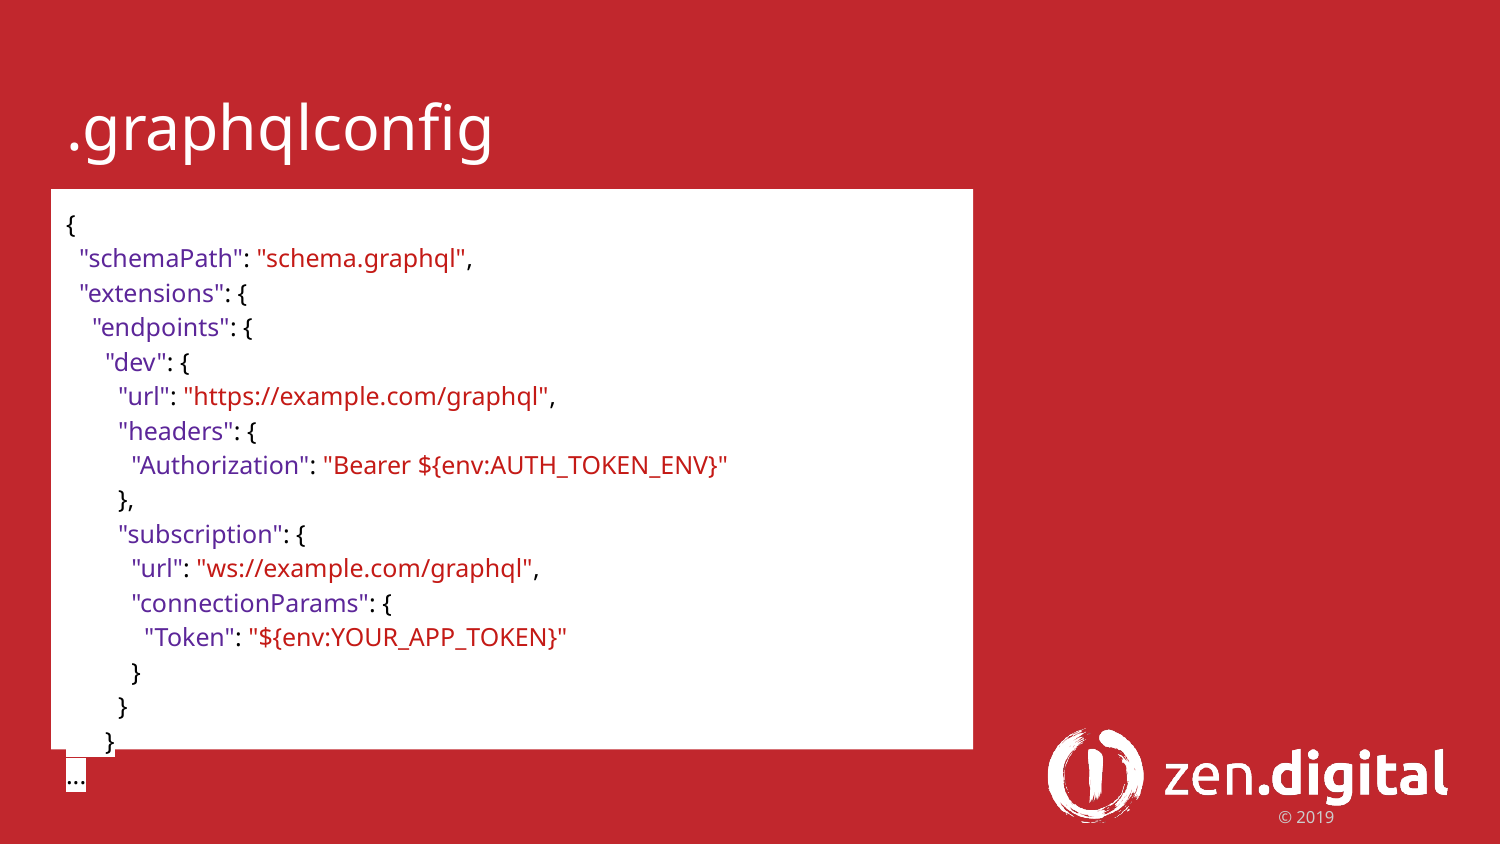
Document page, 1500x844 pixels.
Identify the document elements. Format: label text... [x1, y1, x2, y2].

title .graphqlconfig [51, 72, 1449, 167]
picture [1047, 728, 1449, 823]
list { "schemaPath": "schema.graphql", "extensions": { "endpoints": { "dev": { "url": "https://example.com/graphql", "headers": { "Authorization": "Bearer ${env:AUTH_TOKEN_ENV}" }, "subscription": { "url": "ws://example.com/graphql", "connectionParams": { "Token": "${env:YOUR_APP_TOKEN}" } } } ... [51, 189, 974, 750]
